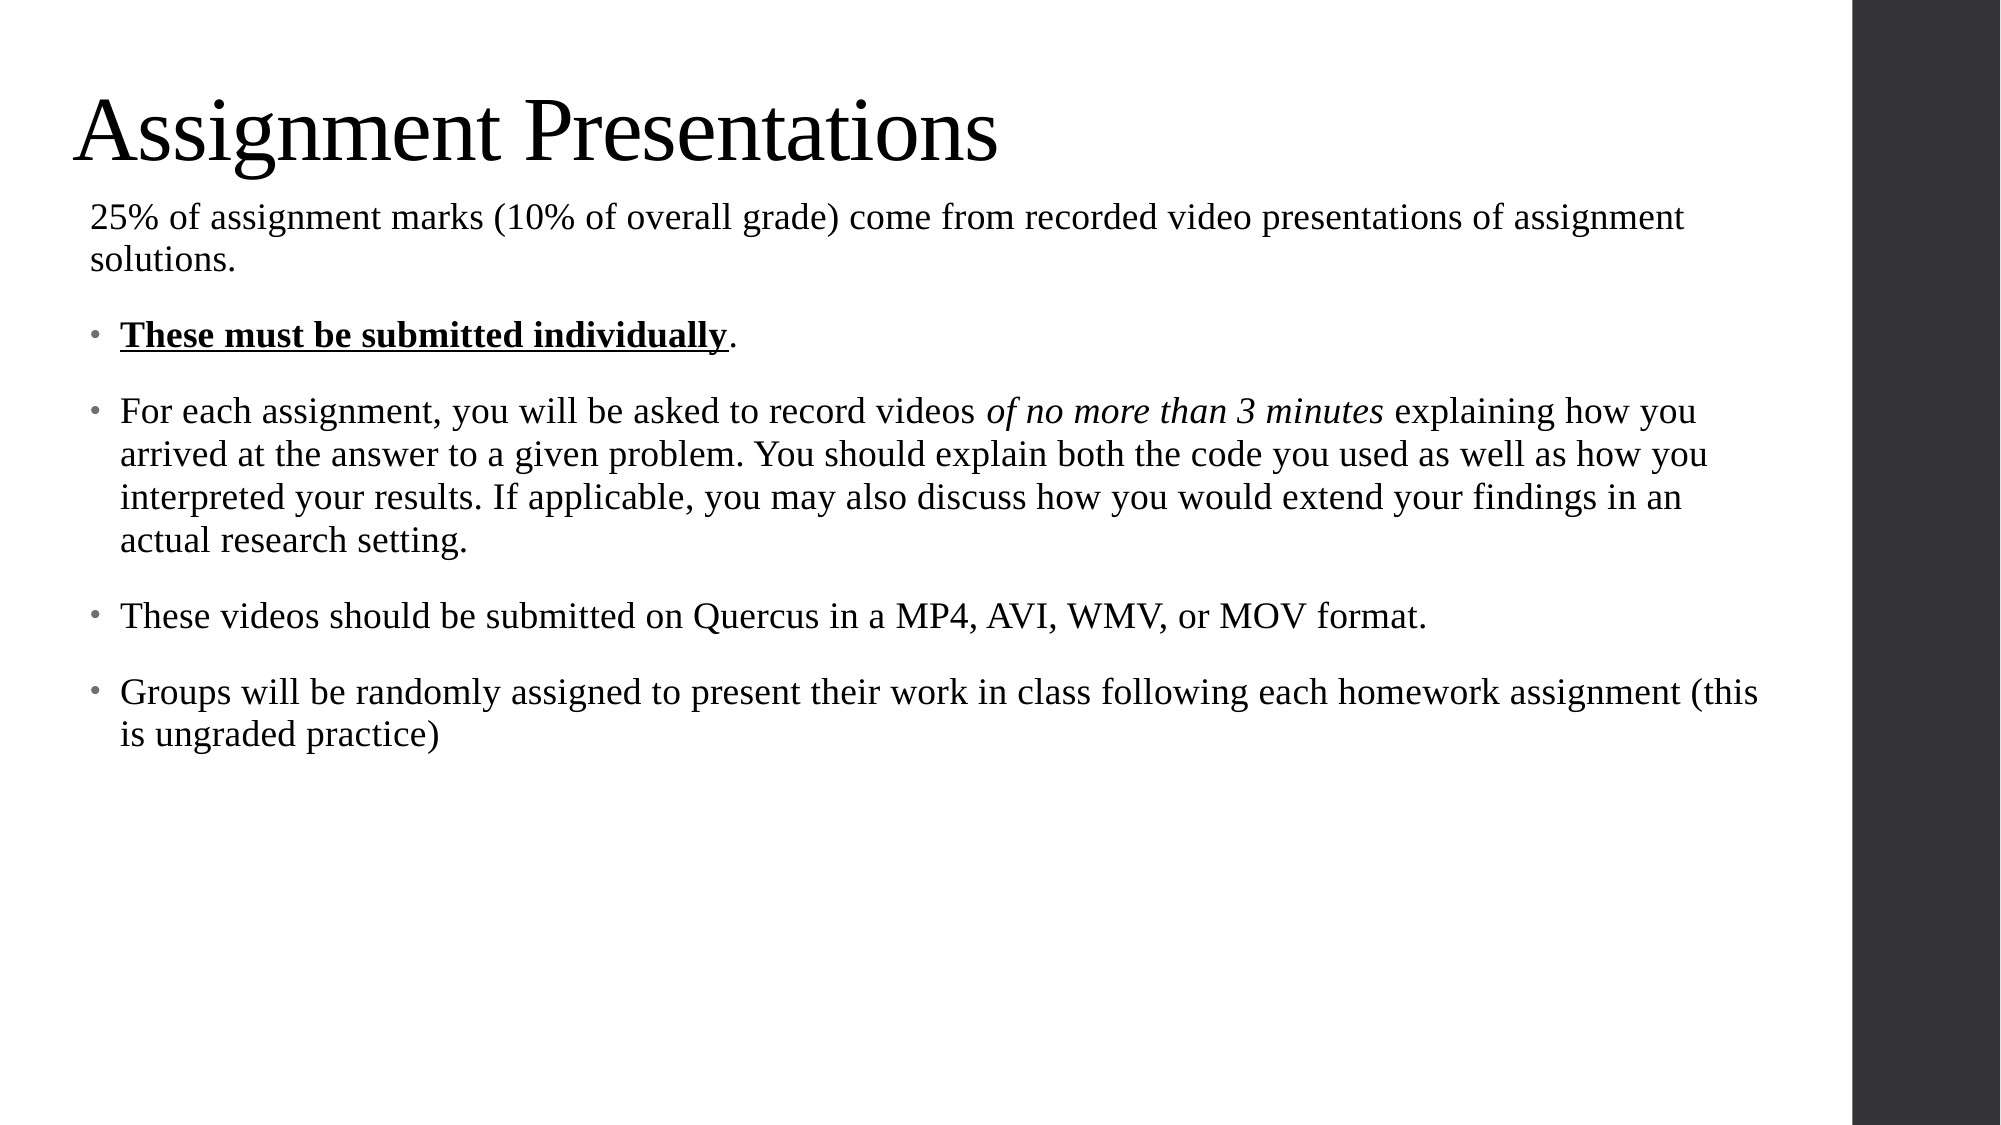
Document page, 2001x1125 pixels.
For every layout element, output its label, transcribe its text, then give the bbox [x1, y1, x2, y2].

title [206, 60, 1797, 278]
list 25% of assignment marks (10% of overall grade) come from recorded video presentations of assignment solutions. These must be submitted individually. For each assignment, you will be asked to record videos of no more than 3 minutes explaining how you arrived at the answer to a given problem. You should explain both the code you used as well as how you interpreted your results. If applicable, you may also discuss how you would extend your findings in an actual research setting. These videos should be submitted on Quercus in a MP4, AVI, WMV, or MOV format. Groups will be randomly assigned to present their work in class following each homework assignment (this is ungraded practice) [75, 187, 1793, 1014]
text_box Assignment Presentations [57, 60, 206, 188]
